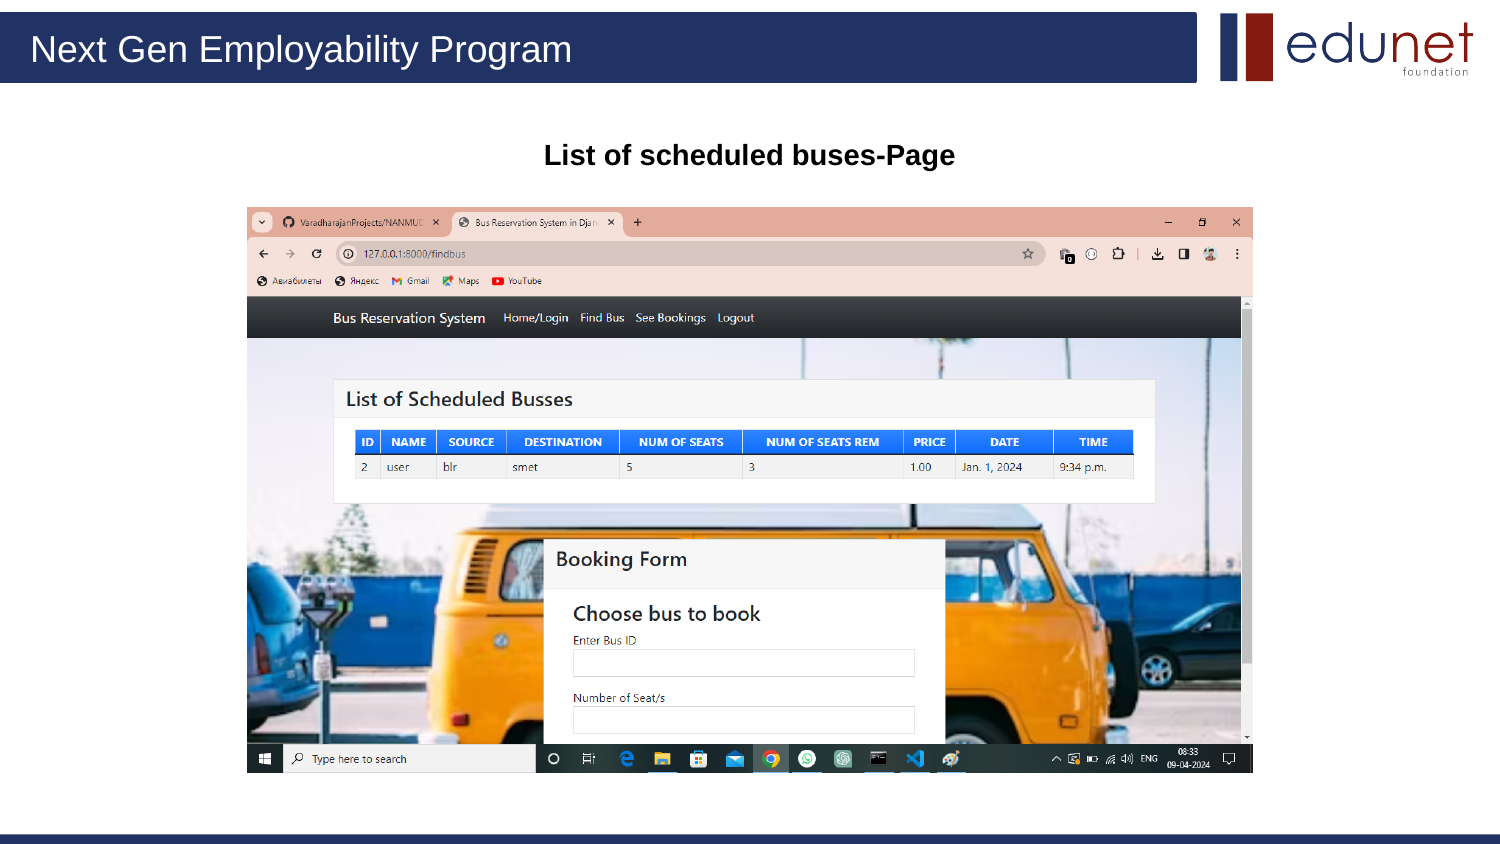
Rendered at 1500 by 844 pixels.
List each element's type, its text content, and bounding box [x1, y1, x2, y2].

picture [247, 207, 1253, 773]
title List of scheduled buses-Page [103, 98, 1397, 208]
picture [1279, 14, 1482, 83]
